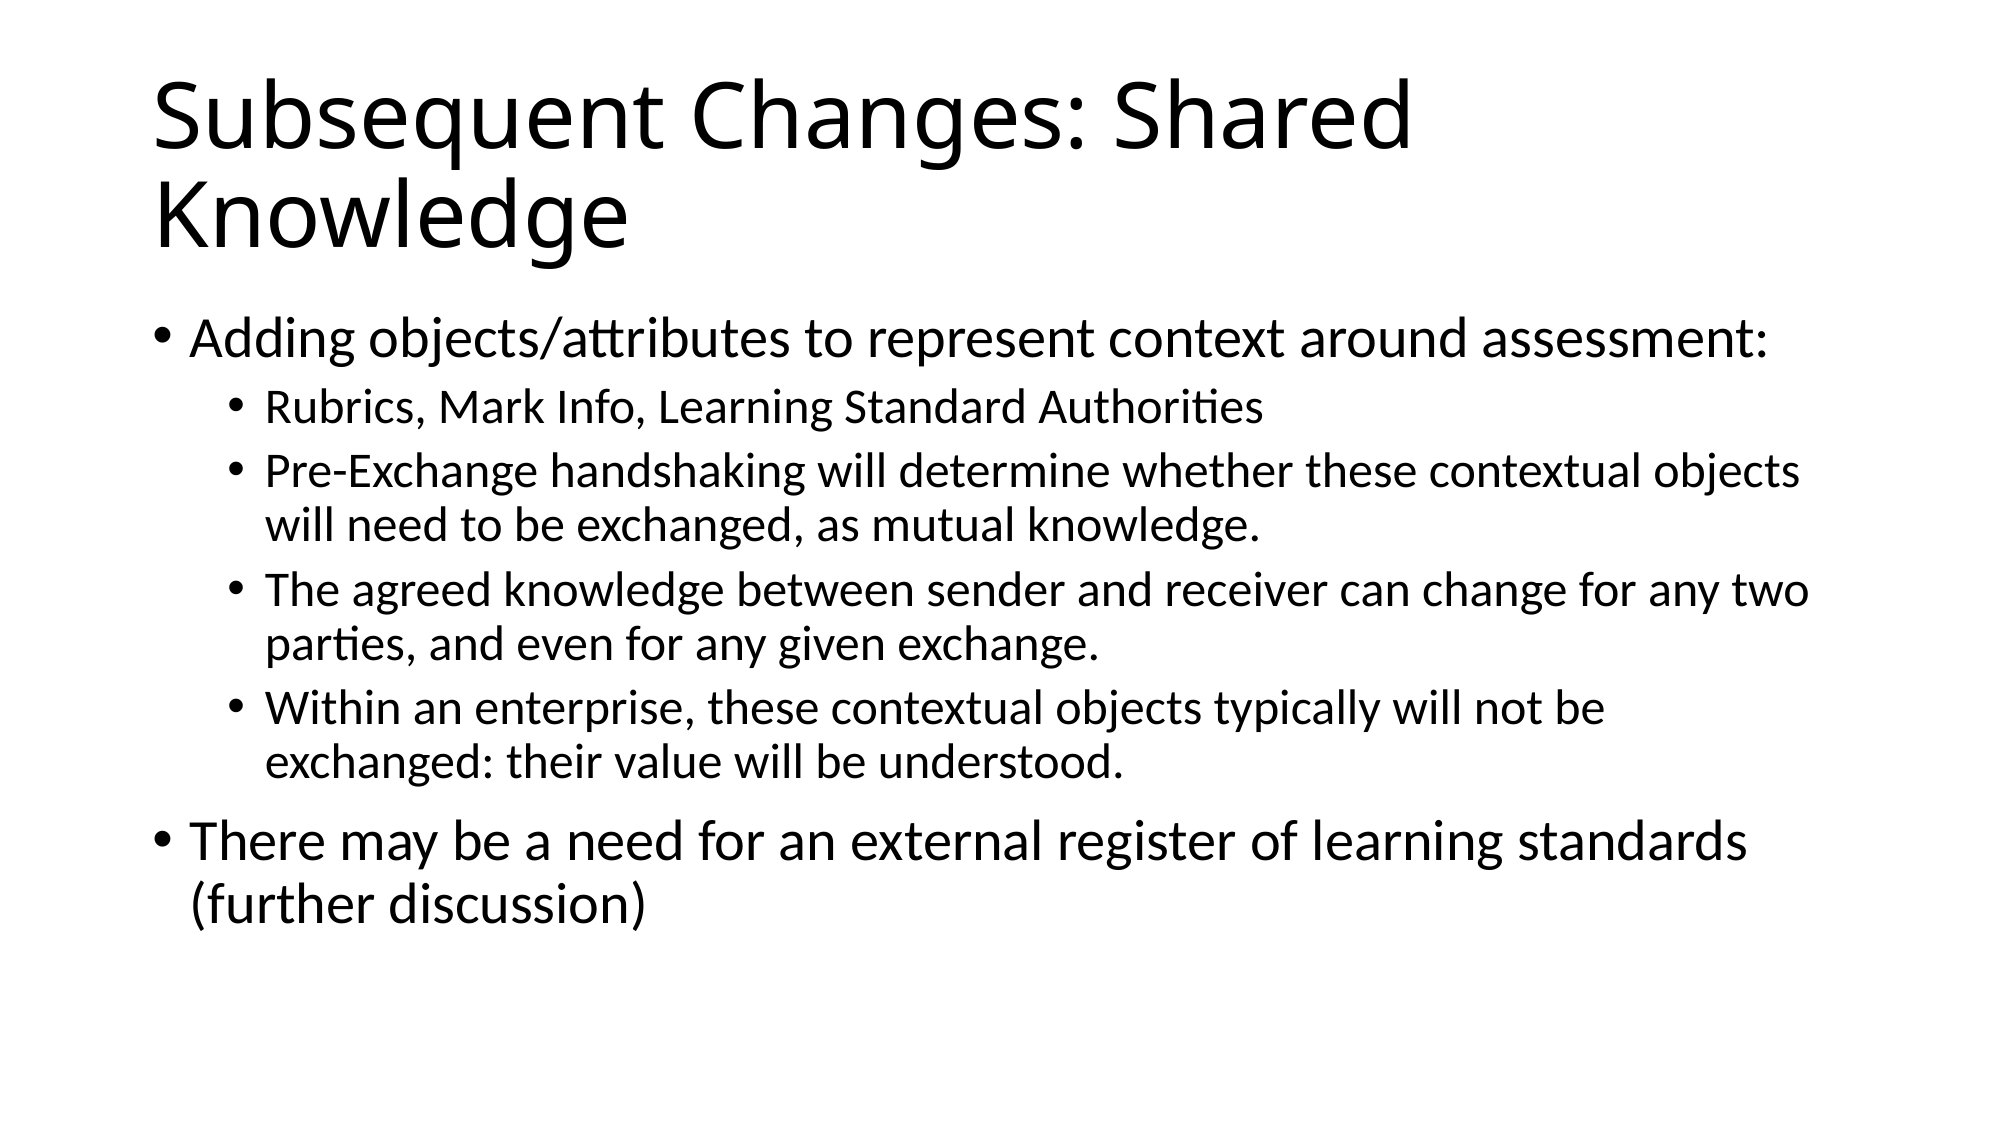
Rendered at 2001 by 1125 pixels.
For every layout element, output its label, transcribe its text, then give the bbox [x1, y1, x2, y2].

list Adding objects/attributes to represent context around assessment: Rubrics, Mark Info, Learning Standard Authorities Pre-Exchange handshaking will determine whether these contextual objects will need to be exchanged, as mutual knowledge. The agreed knowledge between sender and receiver can change for any two parties, and even for any given exchange. Within an enterprise, these contextual objects typically will not be exchanged: their value will be understood. There may be a need for an external register of learning standards (further discussion) [137, 299, 1863, 1084]
title Subsequent Changes: Shared Knowledge [137, 59, 1863, 278]
